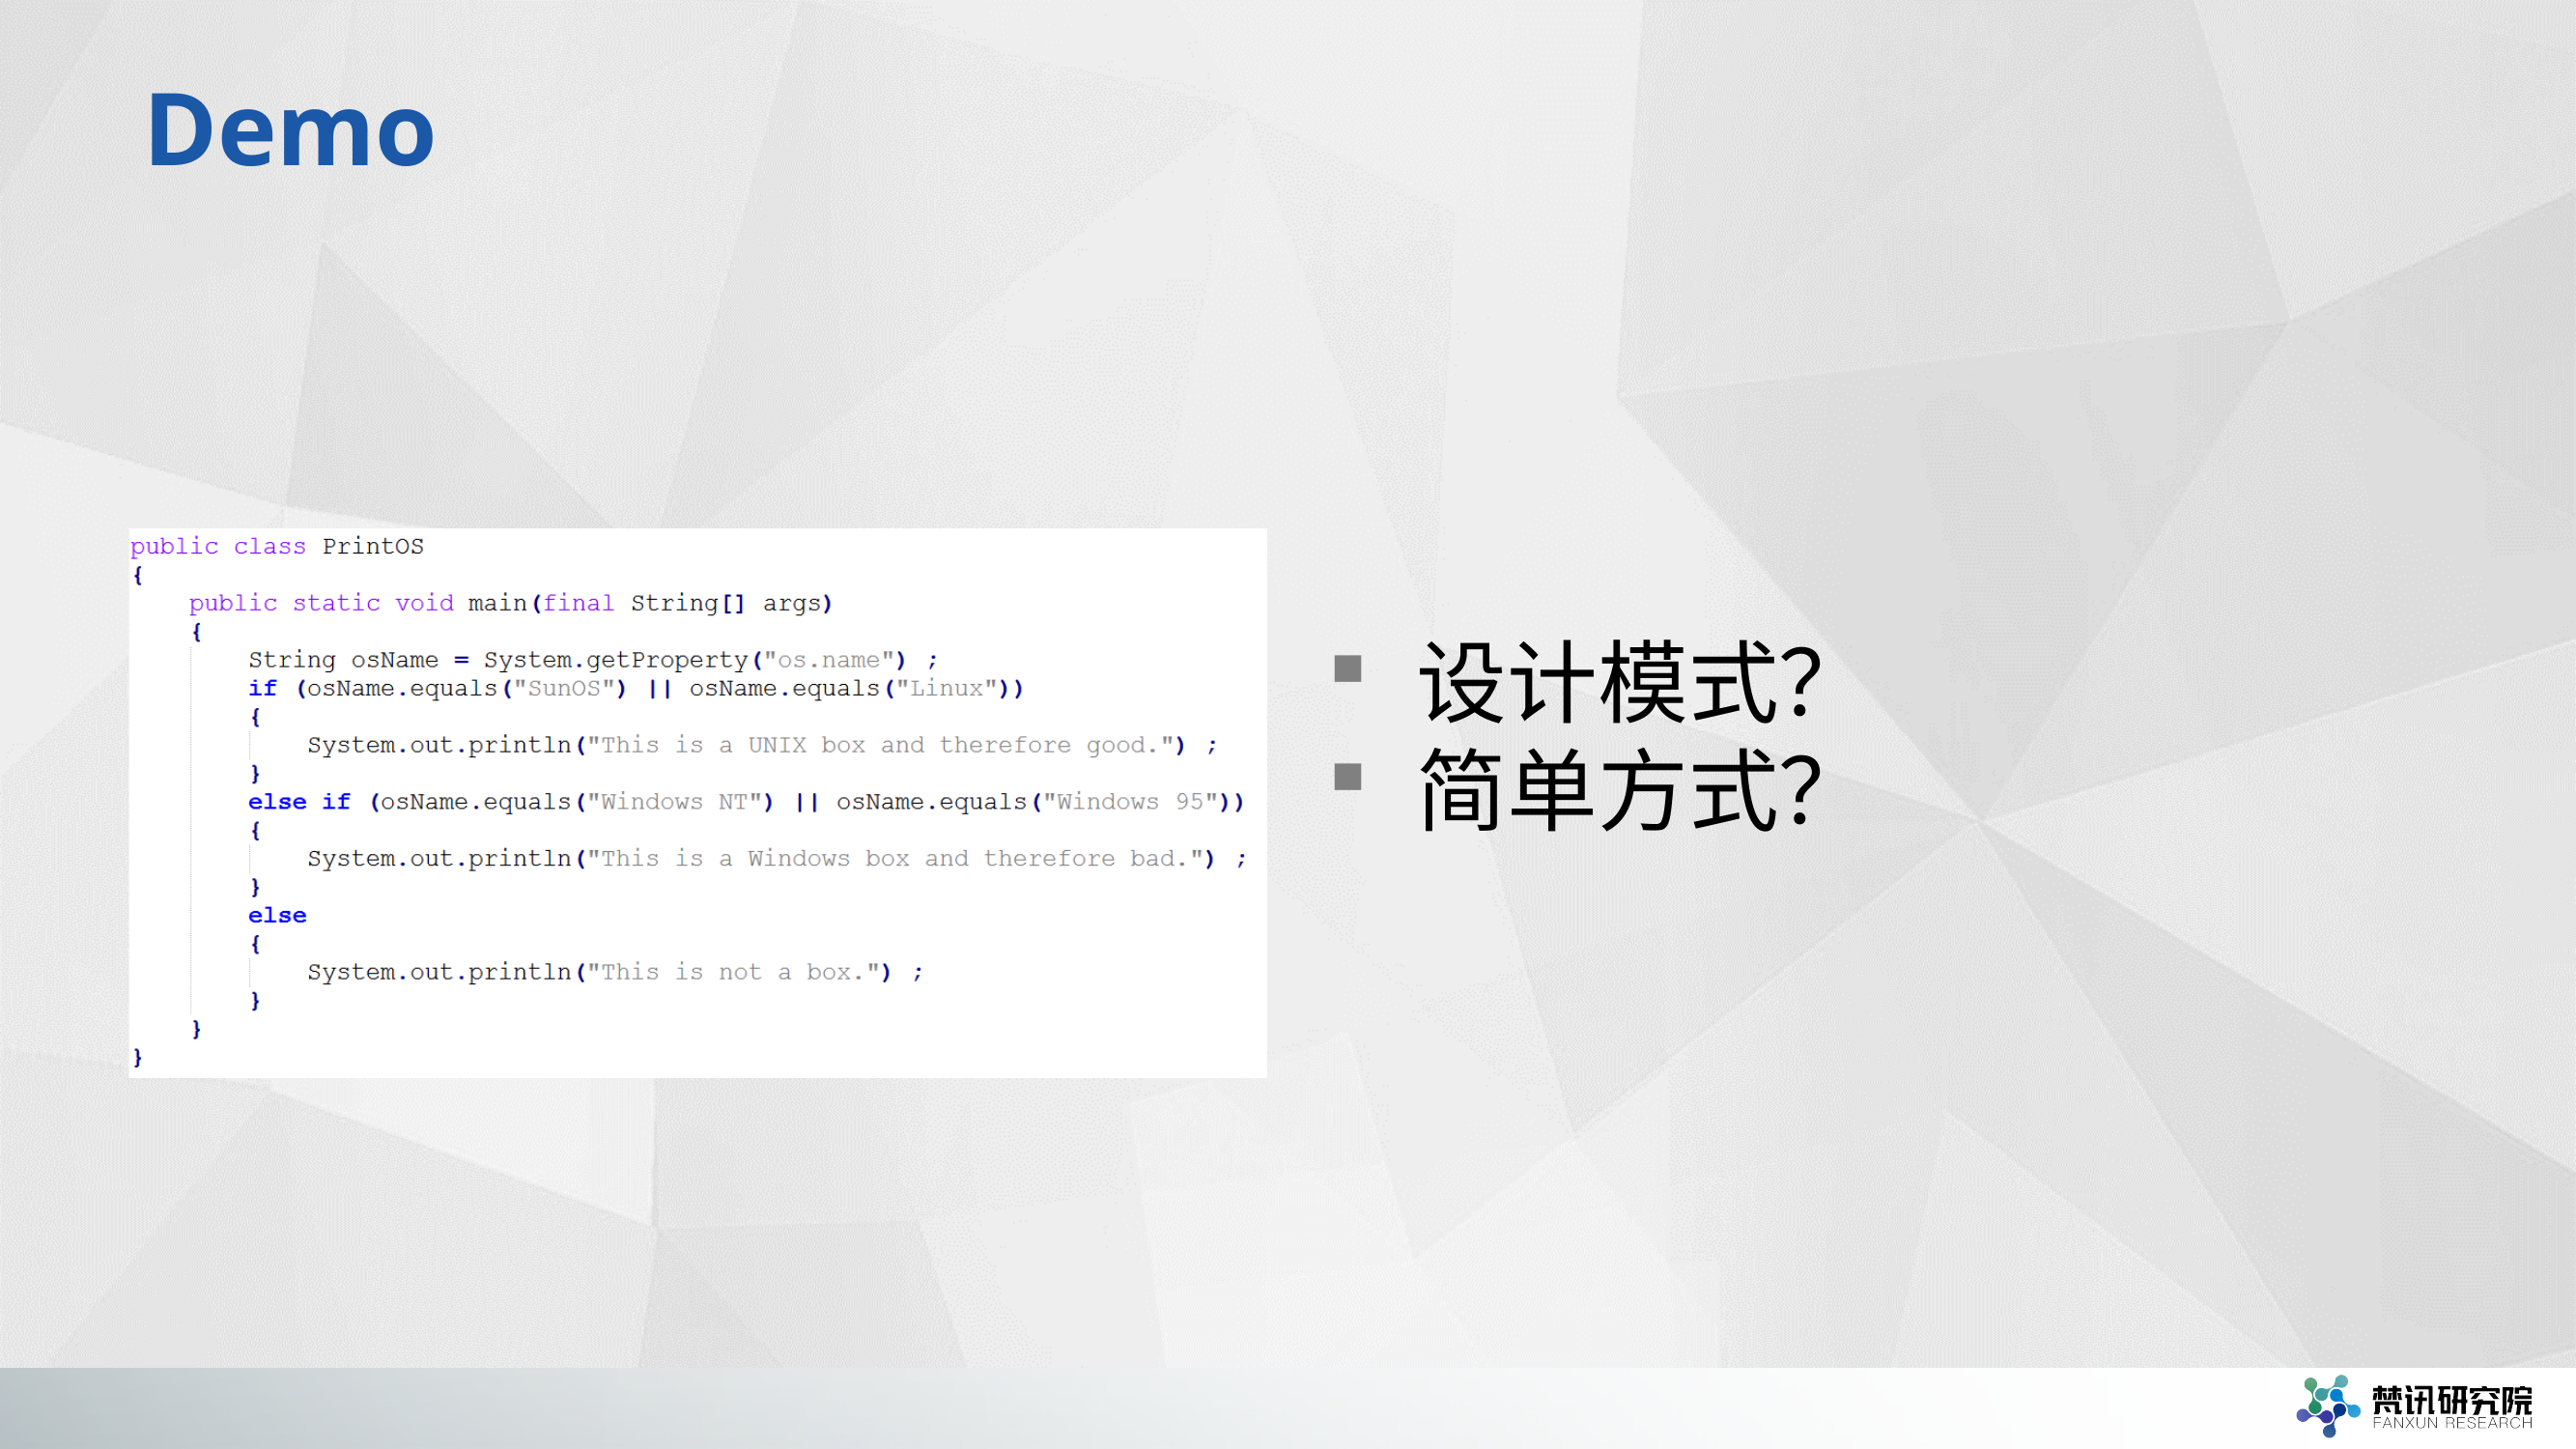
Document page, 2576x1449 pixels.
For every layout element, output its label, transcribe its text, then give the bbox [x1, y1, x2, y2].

title Demo [128, 58, 2448, 299]
picture [0, 0, 2576, 1449]
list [128, 527, 1267, 1078]
list 设计模式？ 简单方式？ [1309, 299, 2448, 1307]
